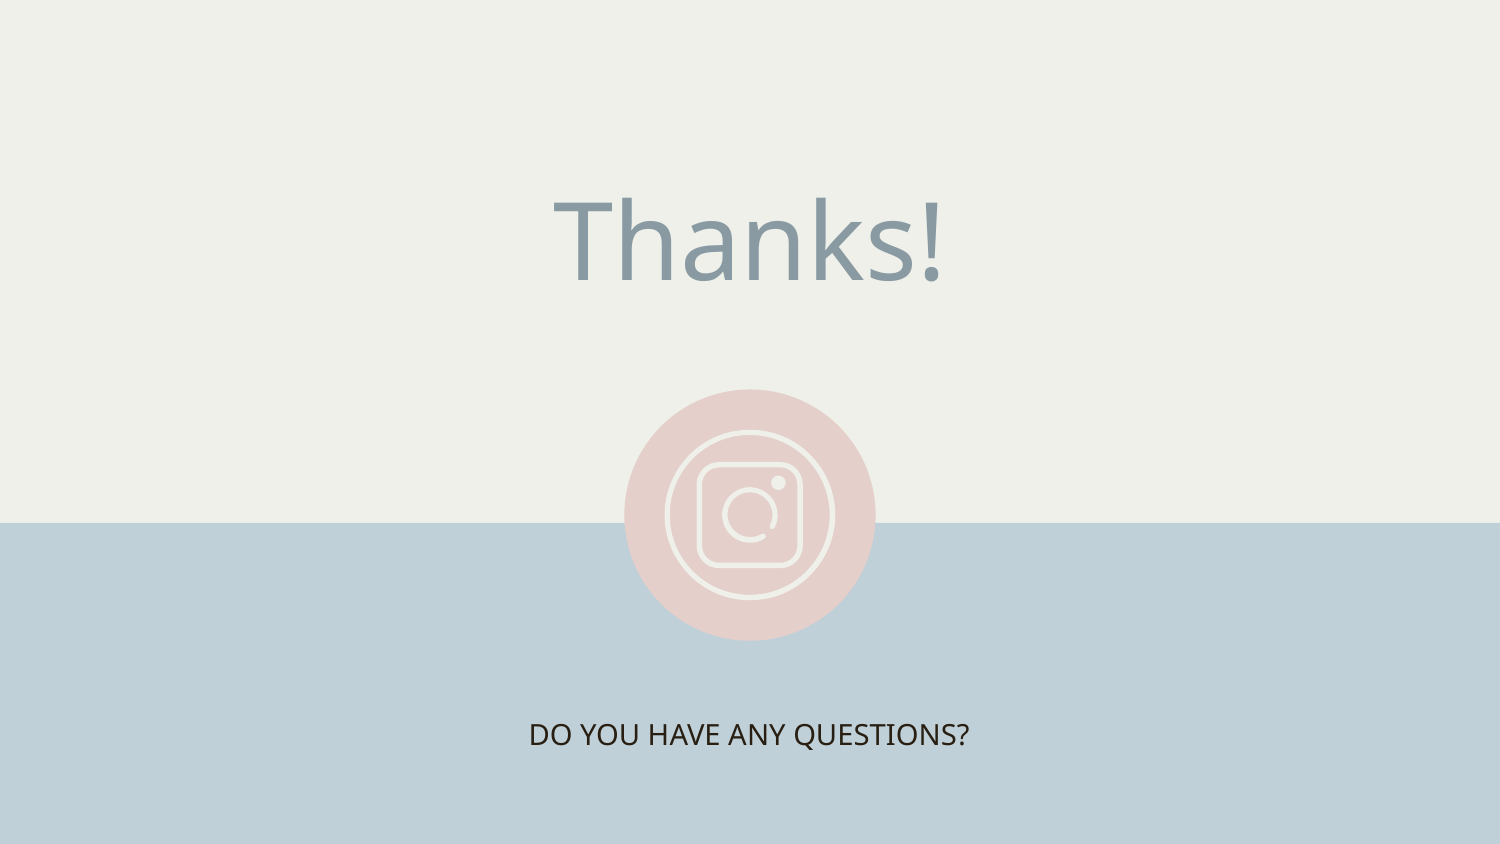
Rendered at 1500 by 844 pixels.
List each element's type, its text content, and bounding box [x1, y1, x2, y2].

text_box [624, 389, 876, 641]
title Thanks! [398, 157, 1102, 321]
subtitle DO YOU HAVE ANY QUESTIONS? [396, 652, 1102, 816]
text_box [0, 521, 1500, 844]
